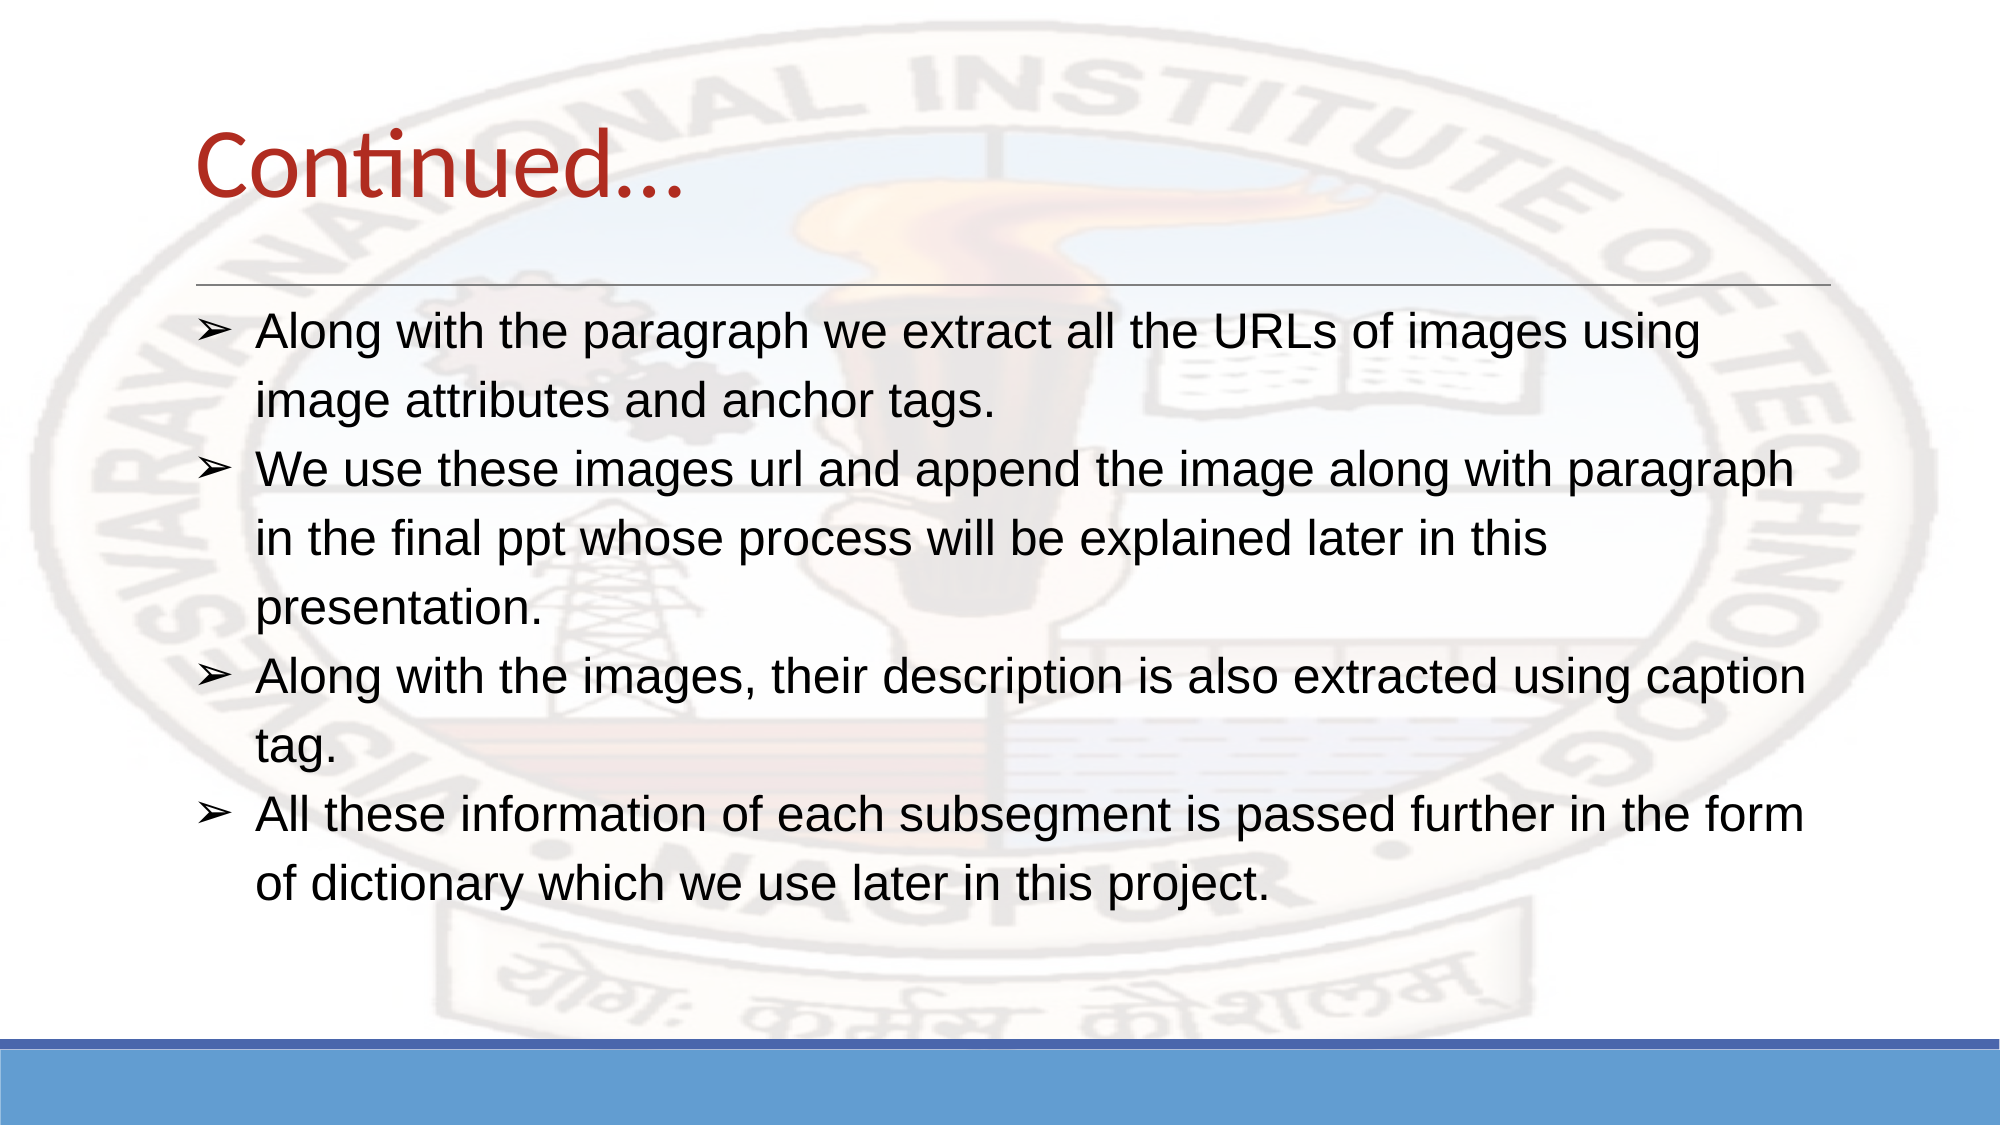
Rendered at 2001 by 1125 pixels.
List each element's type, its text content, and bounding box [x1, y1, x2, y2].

list Along with the paragraph we extract all the URLs of images using image attributes and anchor tags. We use these images url and append the image along with paragraph in the final ppt whose process will be explained later in this presentation. Along with the images, their description is also extracted using caption tag. All these information of each subsegment is passed further in the form of dictionary which we use later in this project. [180, 282, 1830, 1011]
title Continued… [180, 94, 1830, 225]
